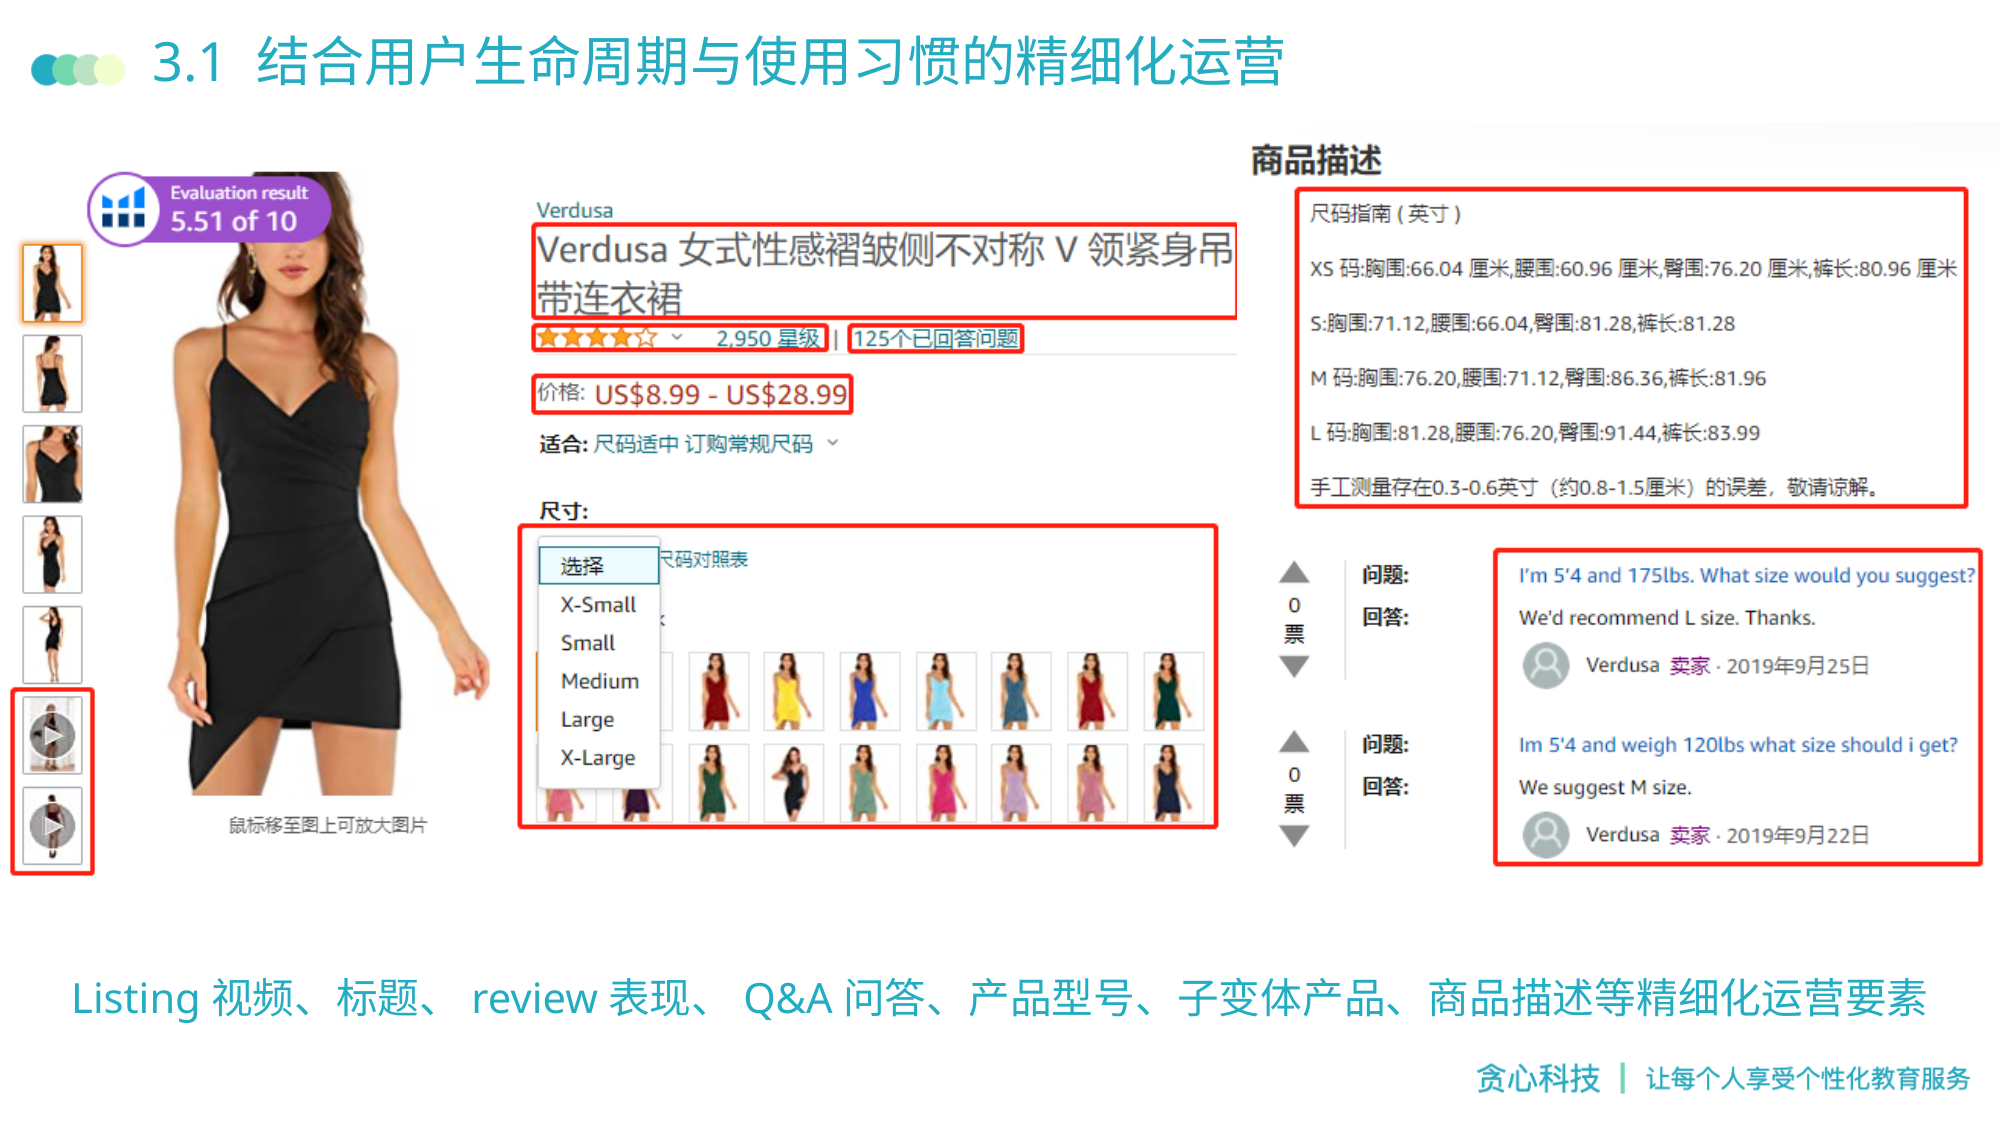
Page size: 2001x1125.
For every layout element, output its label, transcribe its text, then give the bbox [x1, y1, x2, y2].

text_box Listing视频、标题、review表现、Q&A问答、产品型号、子变体产品、商品描述等精细化运营要素 [56, 964, 1944, 1030]
title 3.1 结合用户生命周期与使用习惯的精细化运营 [137, 38, 1863, 91]
picture [0, 0, 2001, 1125]
